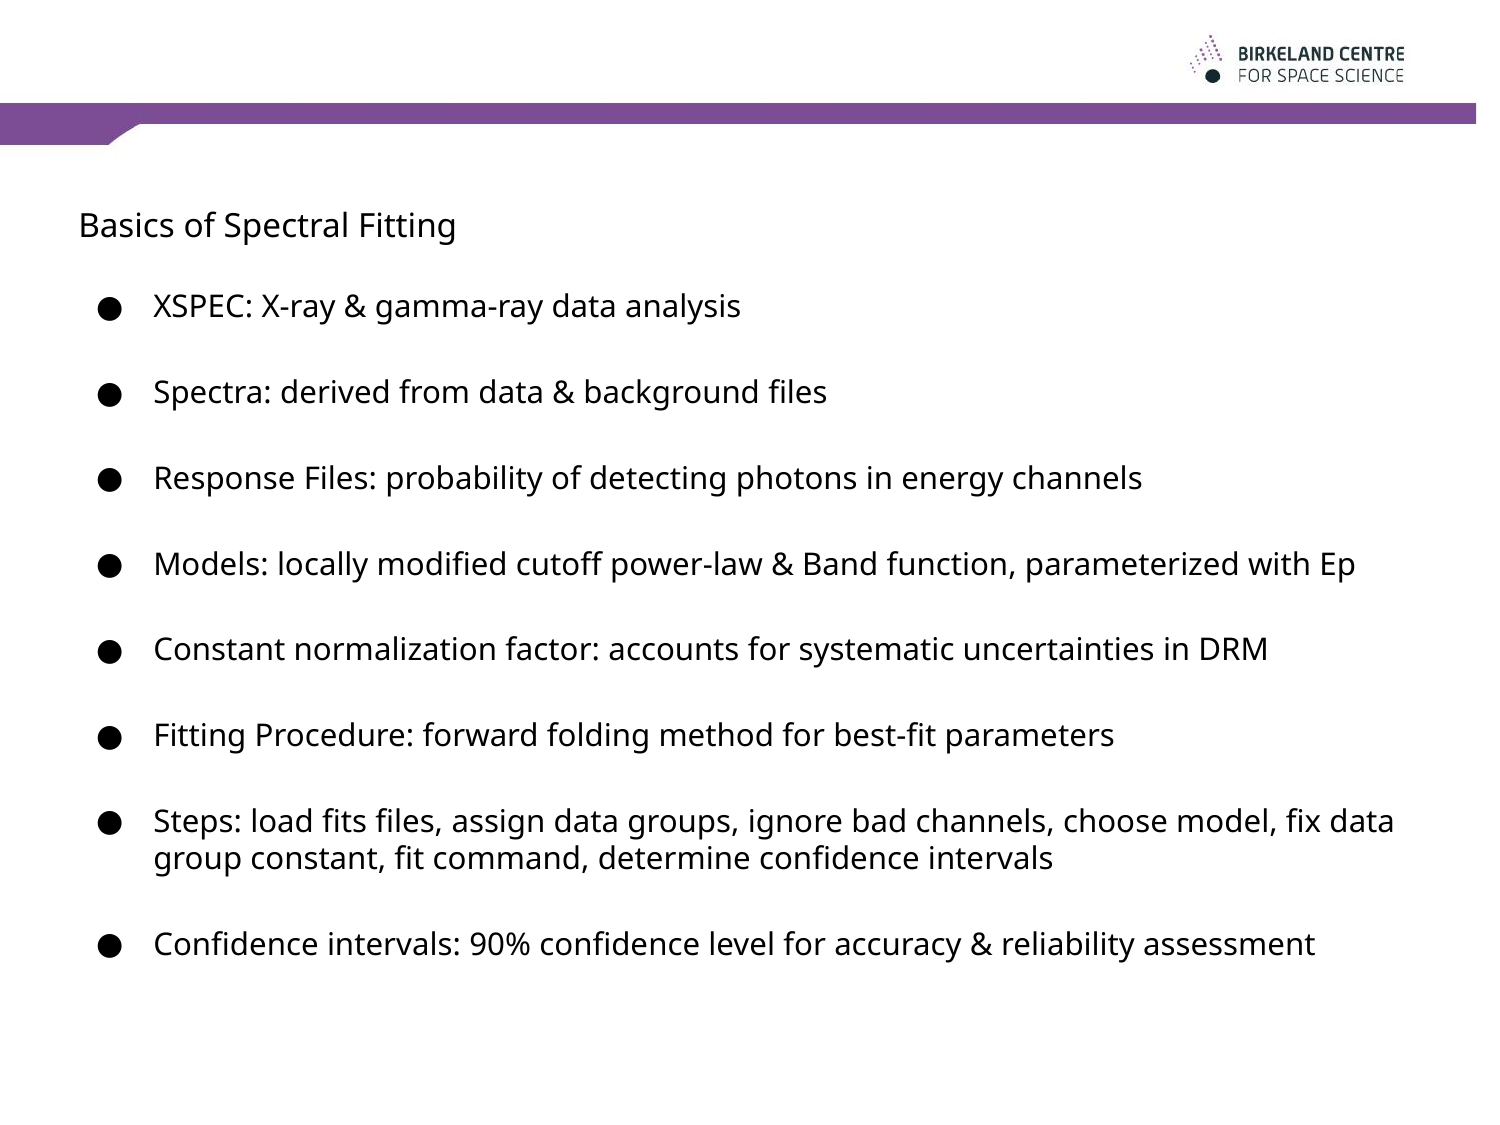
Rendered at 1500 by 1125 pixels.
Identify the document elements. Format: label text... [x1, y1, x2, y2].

picture [0, 0, 1477, 1125]
list Basics of Spectral Fitting [63, 196, 1245, 279]
list XSPEC: X-ray & gamma-ray data analysis Spectra: derived from data & background files Response Files: probability of detecting photons in energy channels Models: locally modified cutoff power-law & Band function, parameterized with Ep Constant normalization factor: accounts for systematic uncertainties in DRM Fitting Procedure: forward folding method for best-fit parameters Steps: load fits files, assign data groups, ignore bad channels, choose model, fix data group constant, fit command, determine confidence intervals Confidence intervals: 90% confidence level for accuracy & reliability assessment [63, 278, 1437, 1086]
